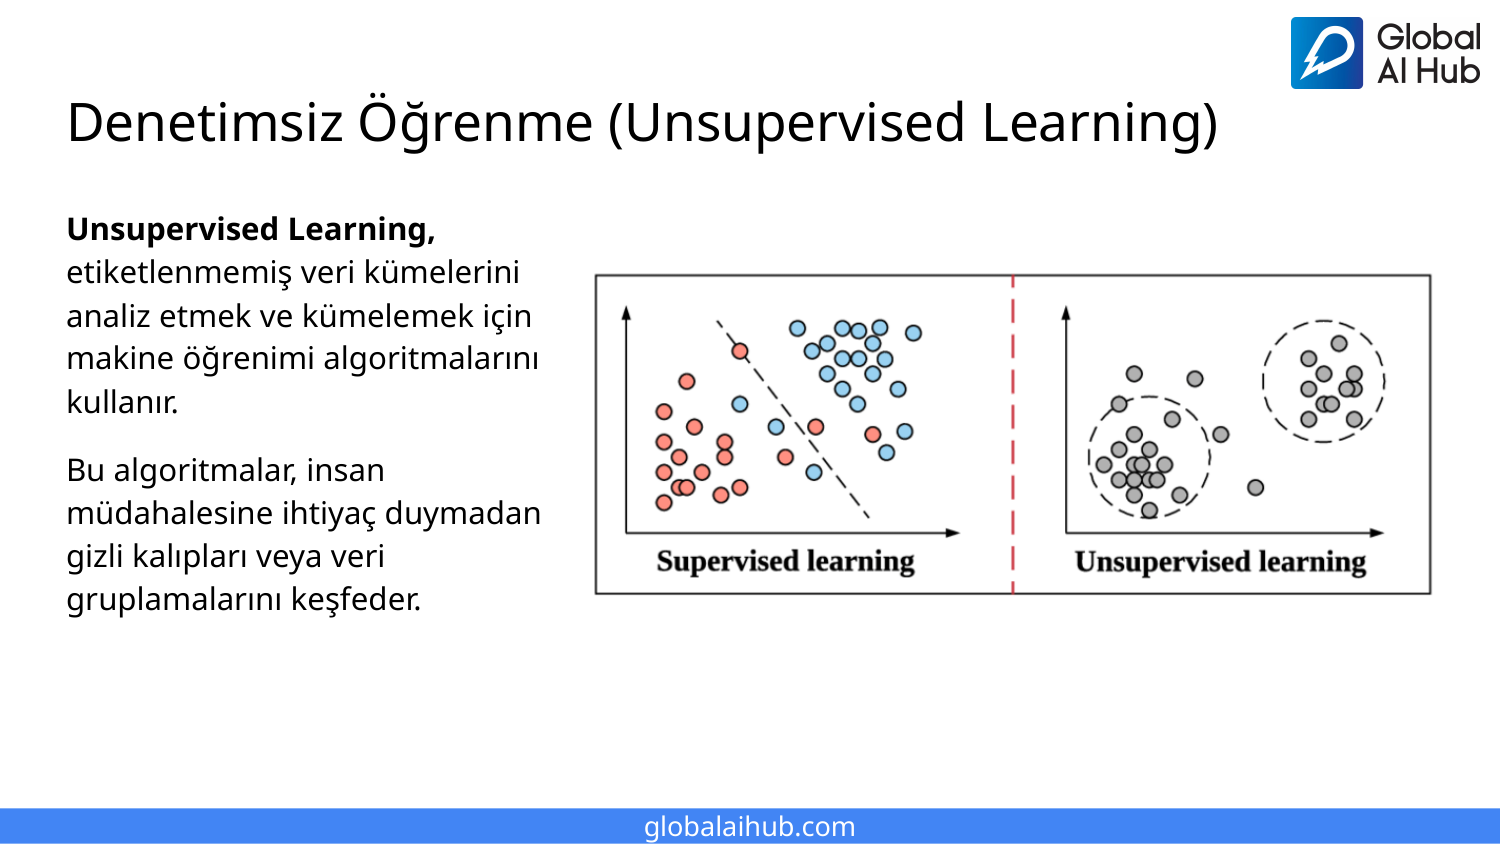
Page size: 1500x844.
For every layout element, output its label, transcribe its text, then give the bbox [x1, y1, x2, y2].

picture [1295, 17, 1480, 89]
picture [566, 244, 1461, 600]
list Unsupervised Learning, etiketlenmemiş veri kümelerini analiz etmek ve kümelemek için makine öğrenimi algoritmalarını kullanır. Bu algoritmalar, insan müdahalesine ihtiyaç duymadan gizli kalıpları veya veri gruplamalarını keşfeder. [51, 189, 560, 750]
title Denetimsiz Öğrenme (Unsupervised Learning) [51, 72, 1449, 167]
